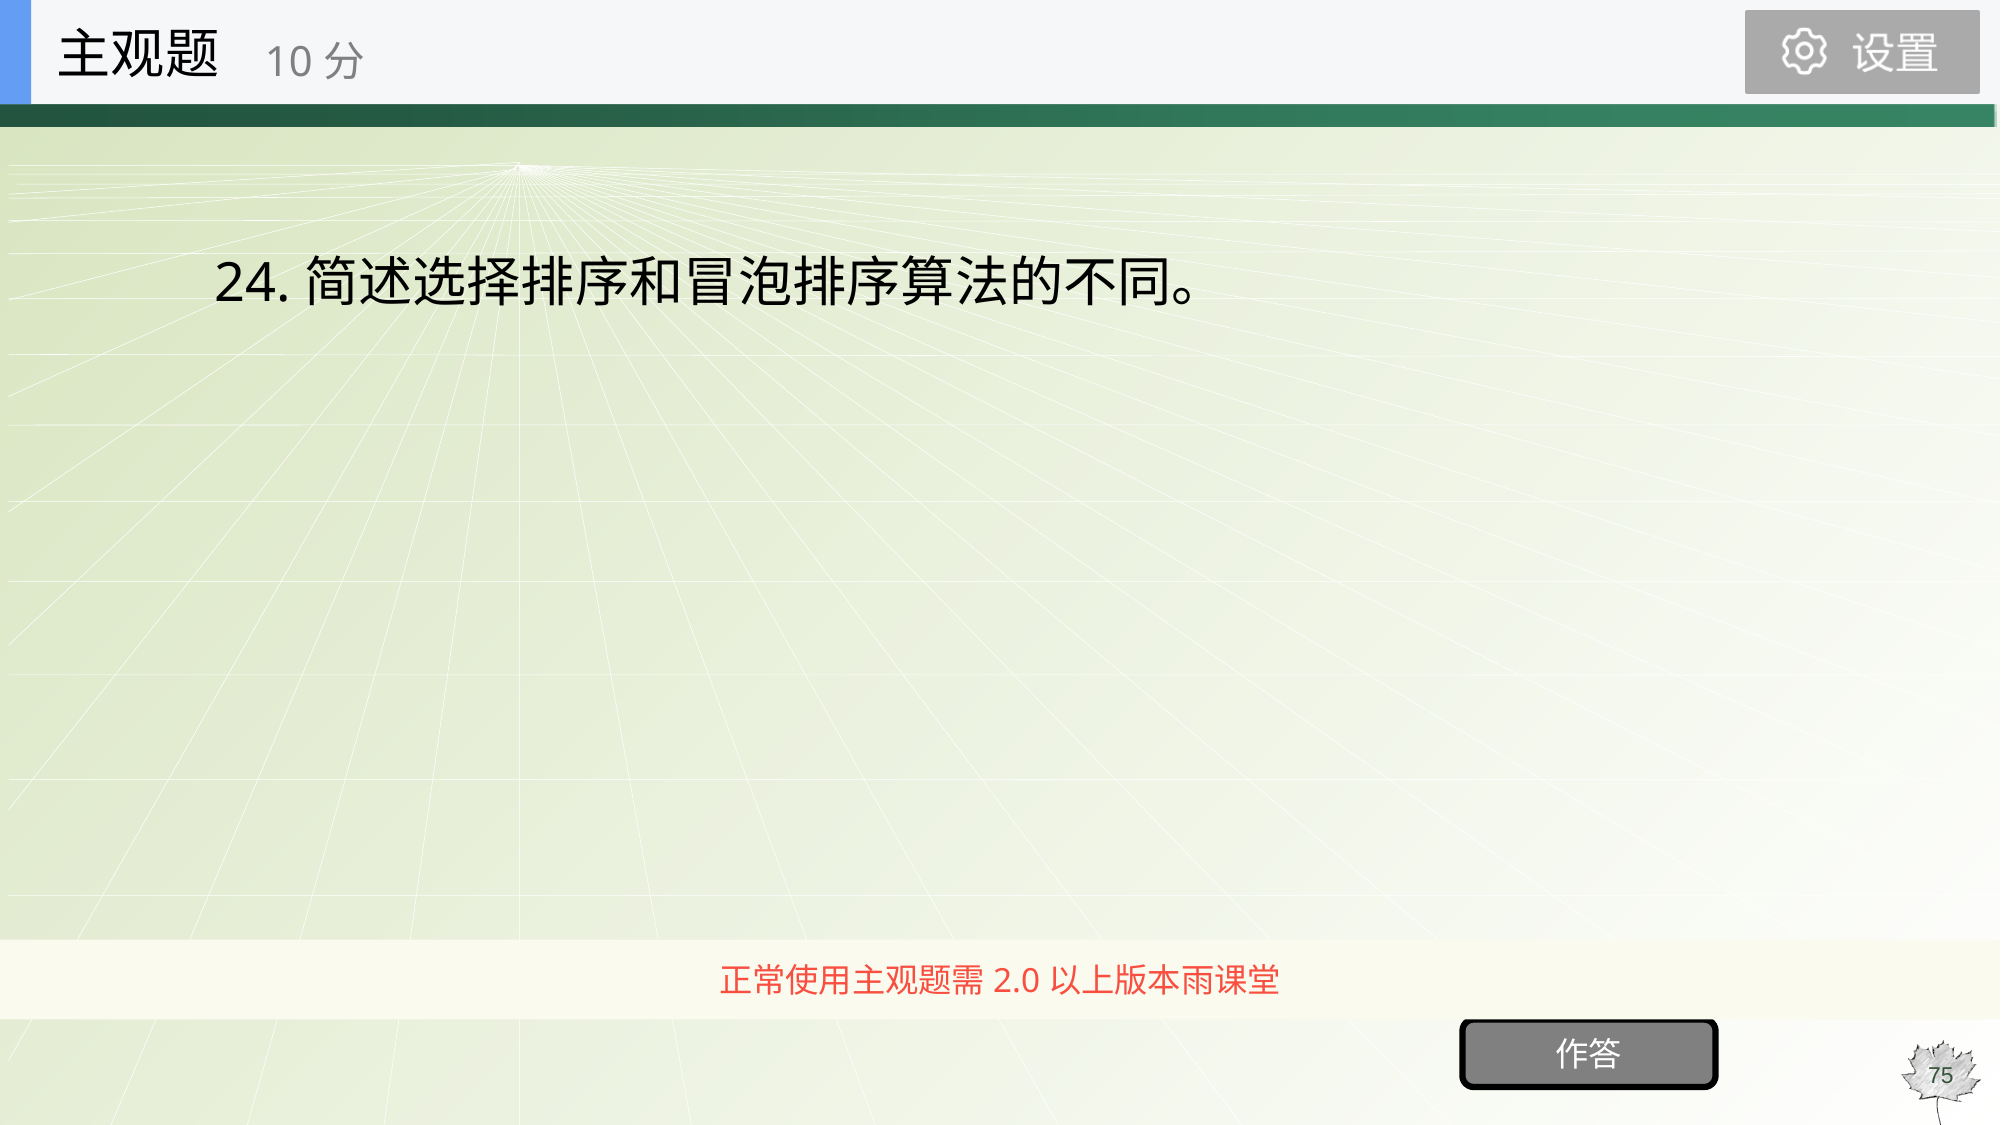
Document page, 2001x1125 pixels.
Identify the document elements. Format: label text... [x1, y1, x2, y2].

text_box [0, 0, 2000, 105]
text_box 24.简述选择排序和冒泡排序算法的不同。 [200, 240, 1244, 320]
text_box 作答 [1461, 1021, 1717, 1089]
picture [1901, 1040, 1981, 1125]
picture [0, 105, 1997, 127]
picture [1745, 10, 1980, 94]
text_box 正常使用主观题需2.0以上版本雨课堂 [0, 938, 2000, 1021]
slide_number 75 [1501, 1053, 1969, 1106]
